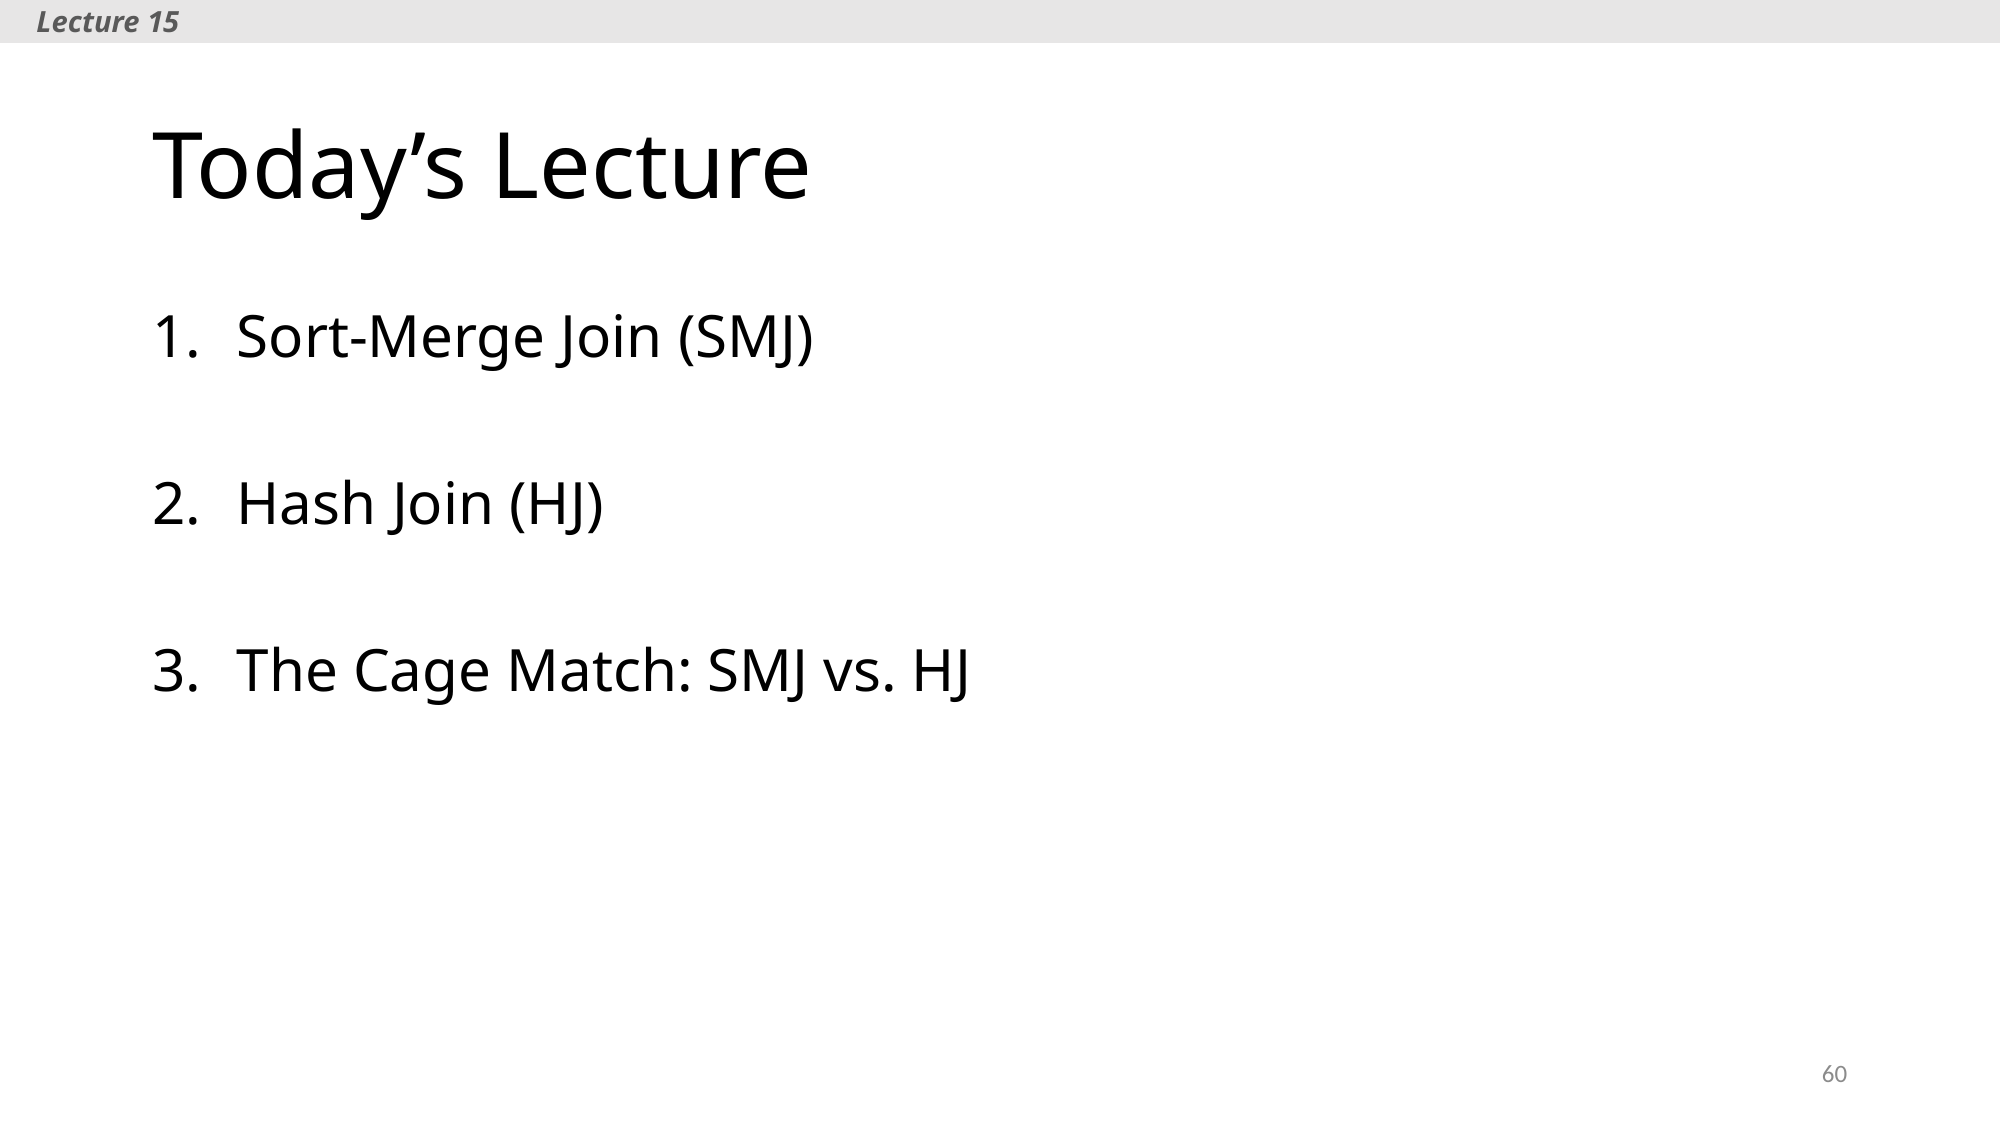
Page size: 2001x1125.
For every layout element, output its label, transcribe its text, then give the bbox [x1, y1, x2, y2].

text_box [0, 0, 2000, 47]
slide_number 60 [1412, 1042, 1863, 1103]
list Sort-Merge Join (SMJ) Hash Join (HJ) The Cage Match: SMJ vs. HJ [137, 299, 1863, 1014]
title Today’s Lecture [137, 59, 1863, 278]
